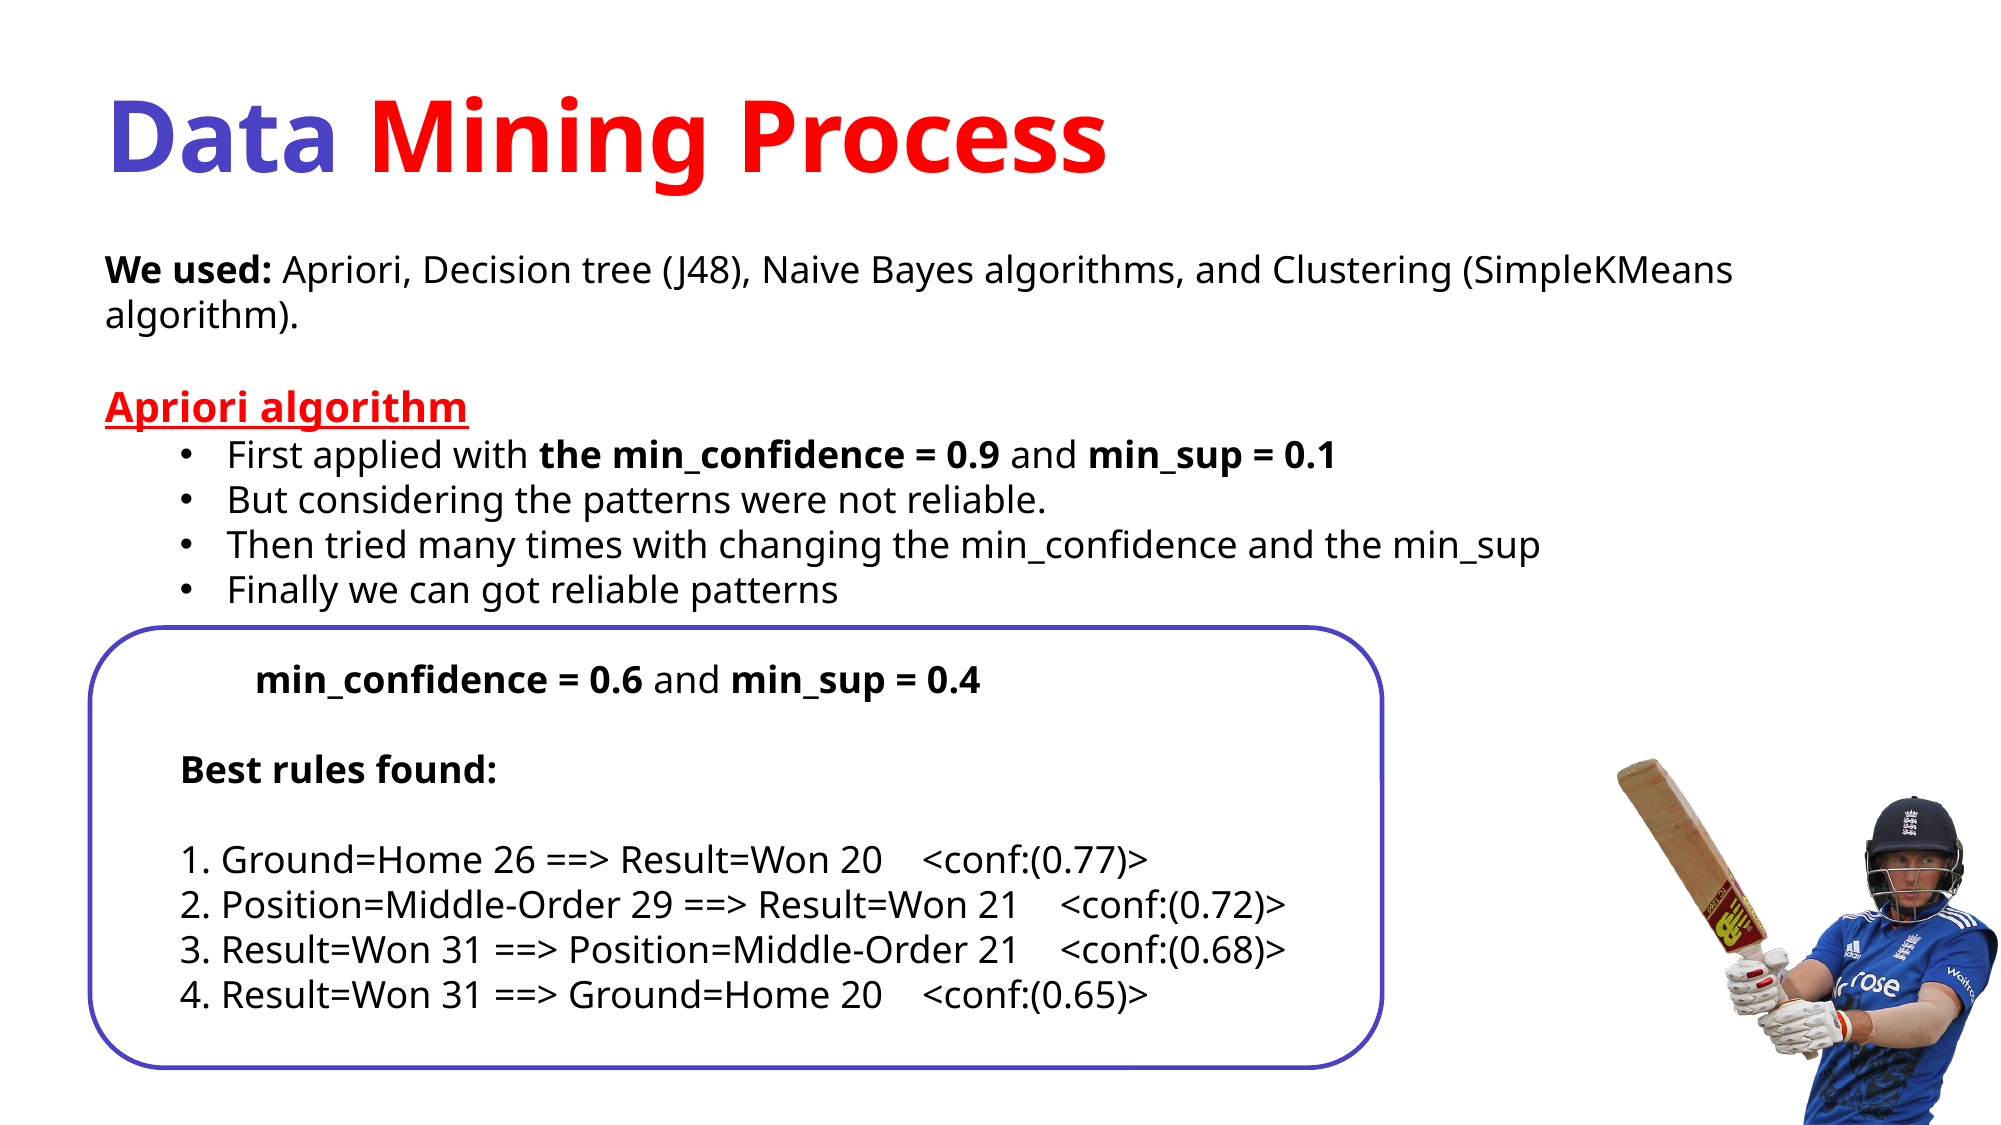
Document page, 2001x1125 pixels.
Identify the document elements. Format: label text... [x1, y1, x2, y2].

title Data Mining Process [90, 0, 1778, 202]
text_box We used: Apriori, Decision tree (J48), Naive Bayes algorithms, and Clustering (SimpleKMeans algorithm). Apriori algorithm First applied with the min_confidence = 0.9 and min_sup = 0.1 But considering the patterns were not reliable. Then tried many times with changing the min_confidence and the min_sup Finally we can got reliable patterns min_confidence = 0.6 and min_sup = 0.4 Best rules found: 1. Ground=Home 26 ==> Result=Won 20 <conf:(0.77)> 2. Position=Middle-Order 29 ==> Result=Won 21 <conf:(0.72)> 3. Result=Won 31 ==> Position=Middle-Order 21 <conf:(0.68)> 4. Result=Won 31 ==> Ground=Home 20 <conf:(0.65)> [90, 238, 1848, 1023]
text_box [90, 627, 1383, 1068]
picture [1617, 758, 1998, 1125]
